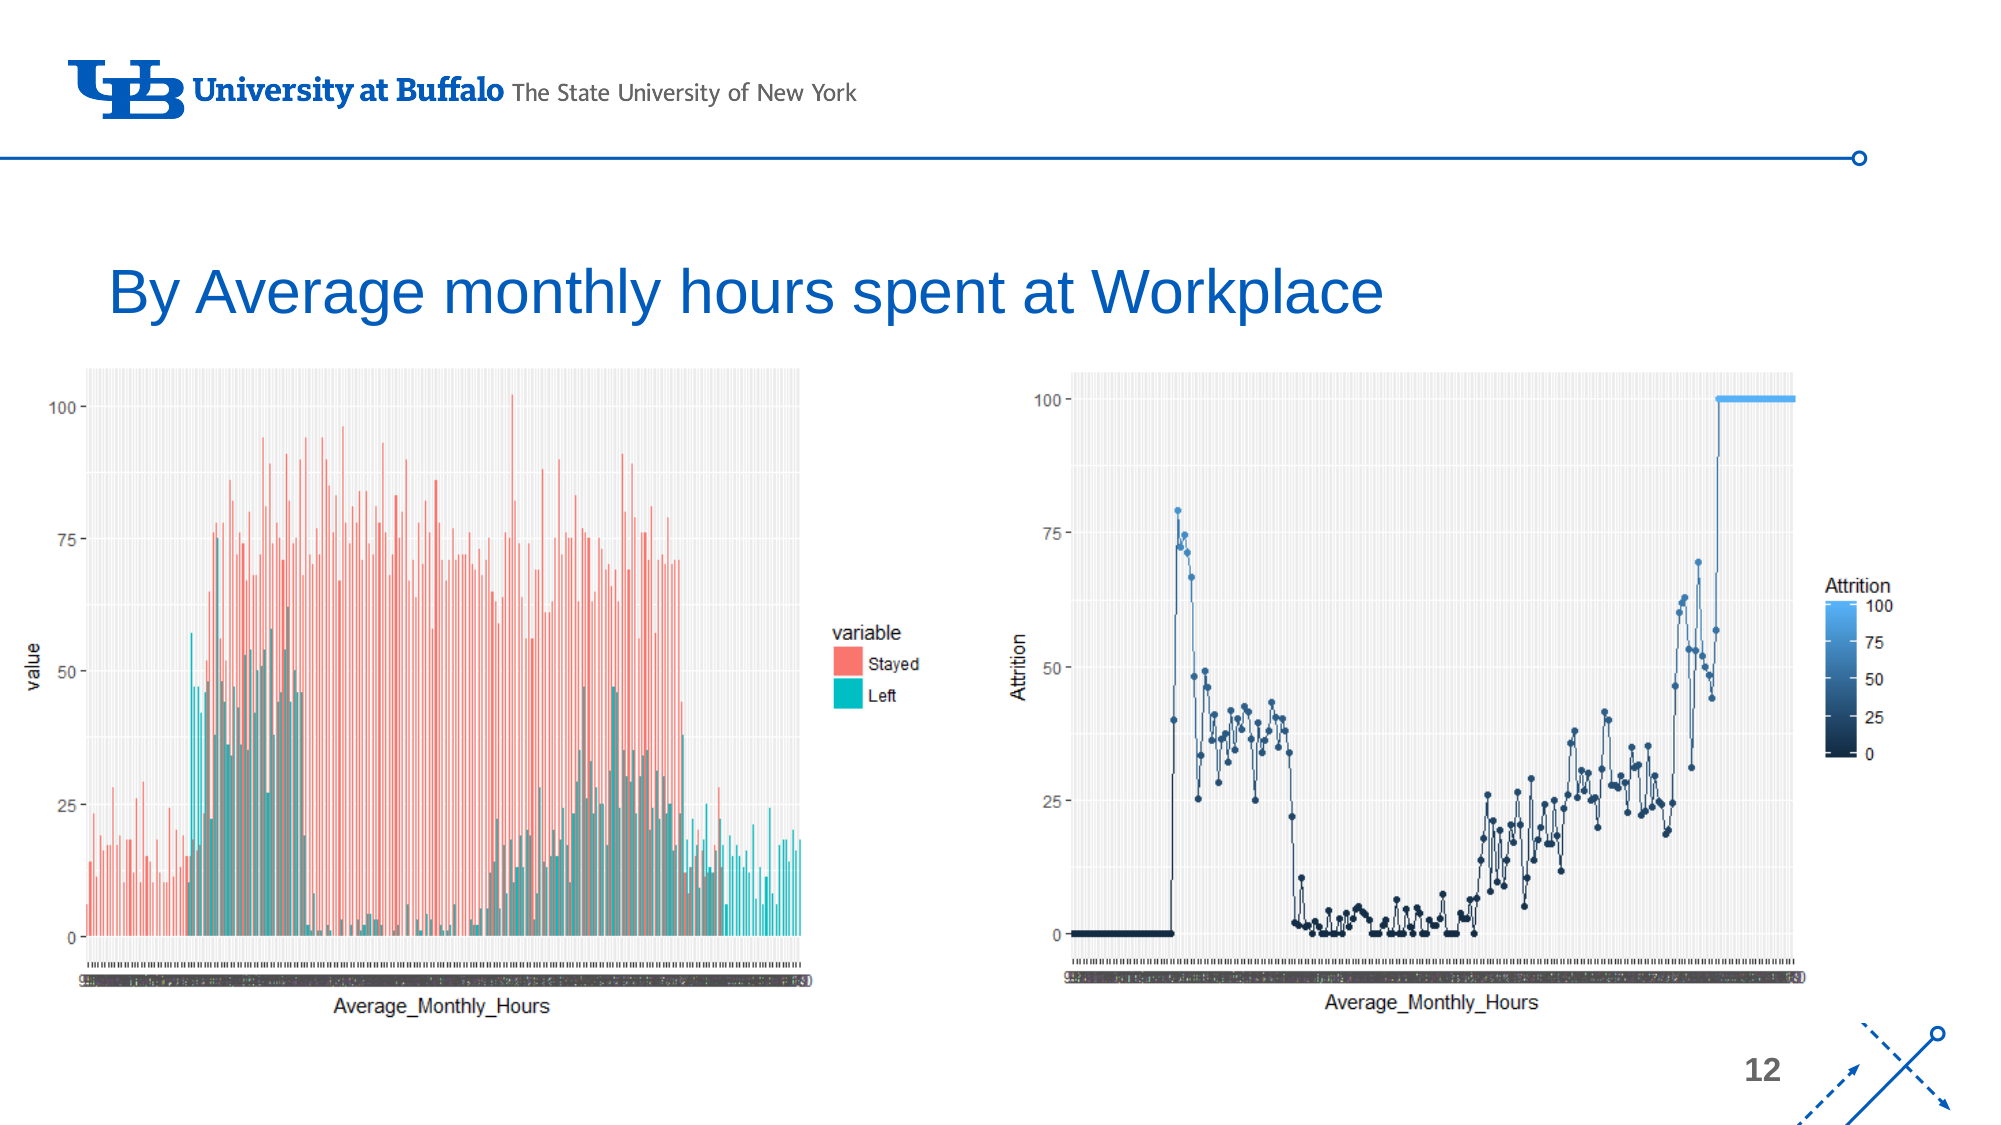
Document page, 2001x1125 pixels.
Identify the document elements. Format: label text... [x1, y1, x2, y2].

picture [0, 0, 2000, 1125]
title By Average monthly hours spent at Workplace [93, 216, 1819, 335]
